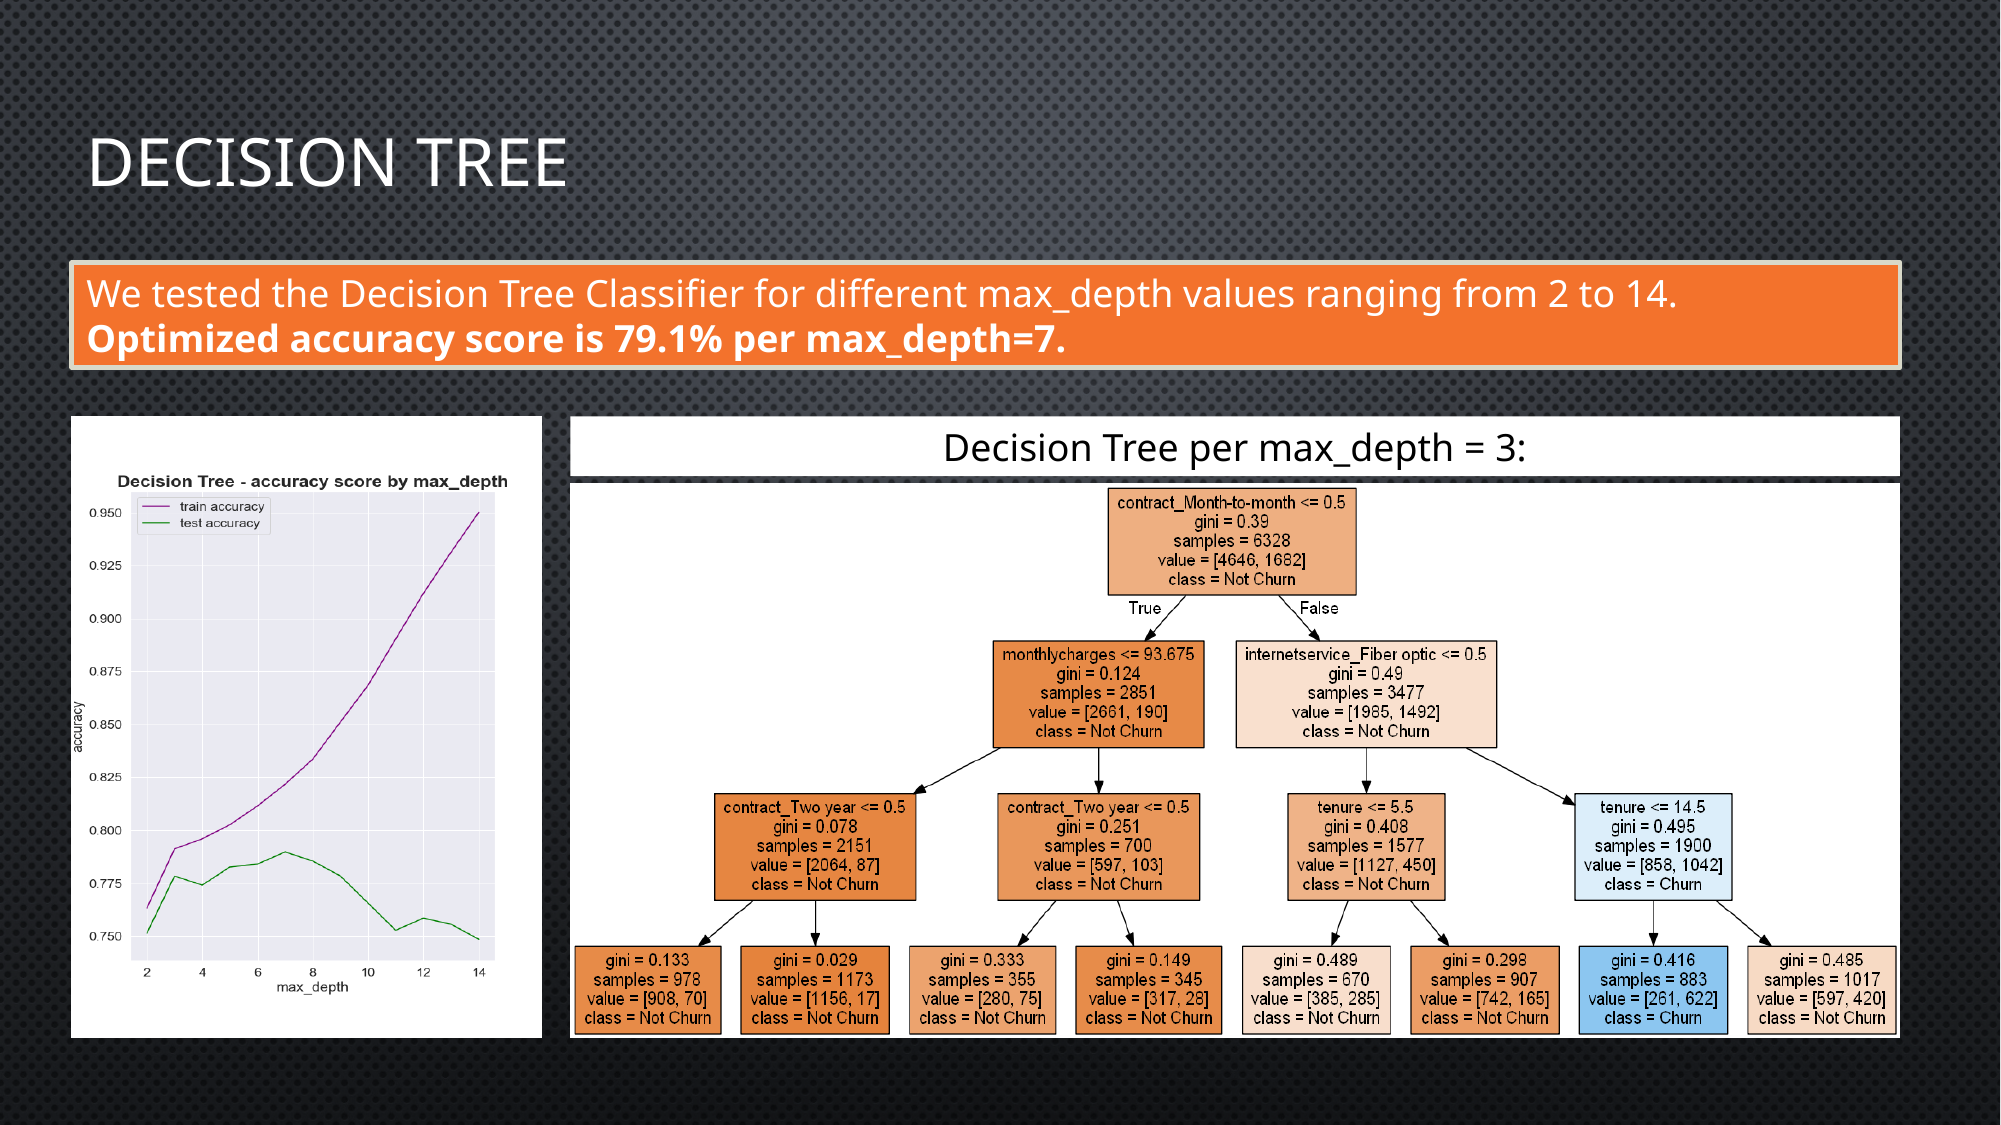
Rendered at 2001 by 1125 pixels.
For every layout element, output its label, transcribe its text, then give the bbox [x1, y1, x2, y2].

text_box We tested the Decision Tree Classifier for different max_depth values ranging from 2 to 14. Optimized accuracy score is 79.1% per max_depth=7. [71, 262, 1900, 368]
picture [71, 416, 542, 1038]
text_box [570, 416, 1901, 1038]
title Decision Tree [71, 56, 1697, 262]
